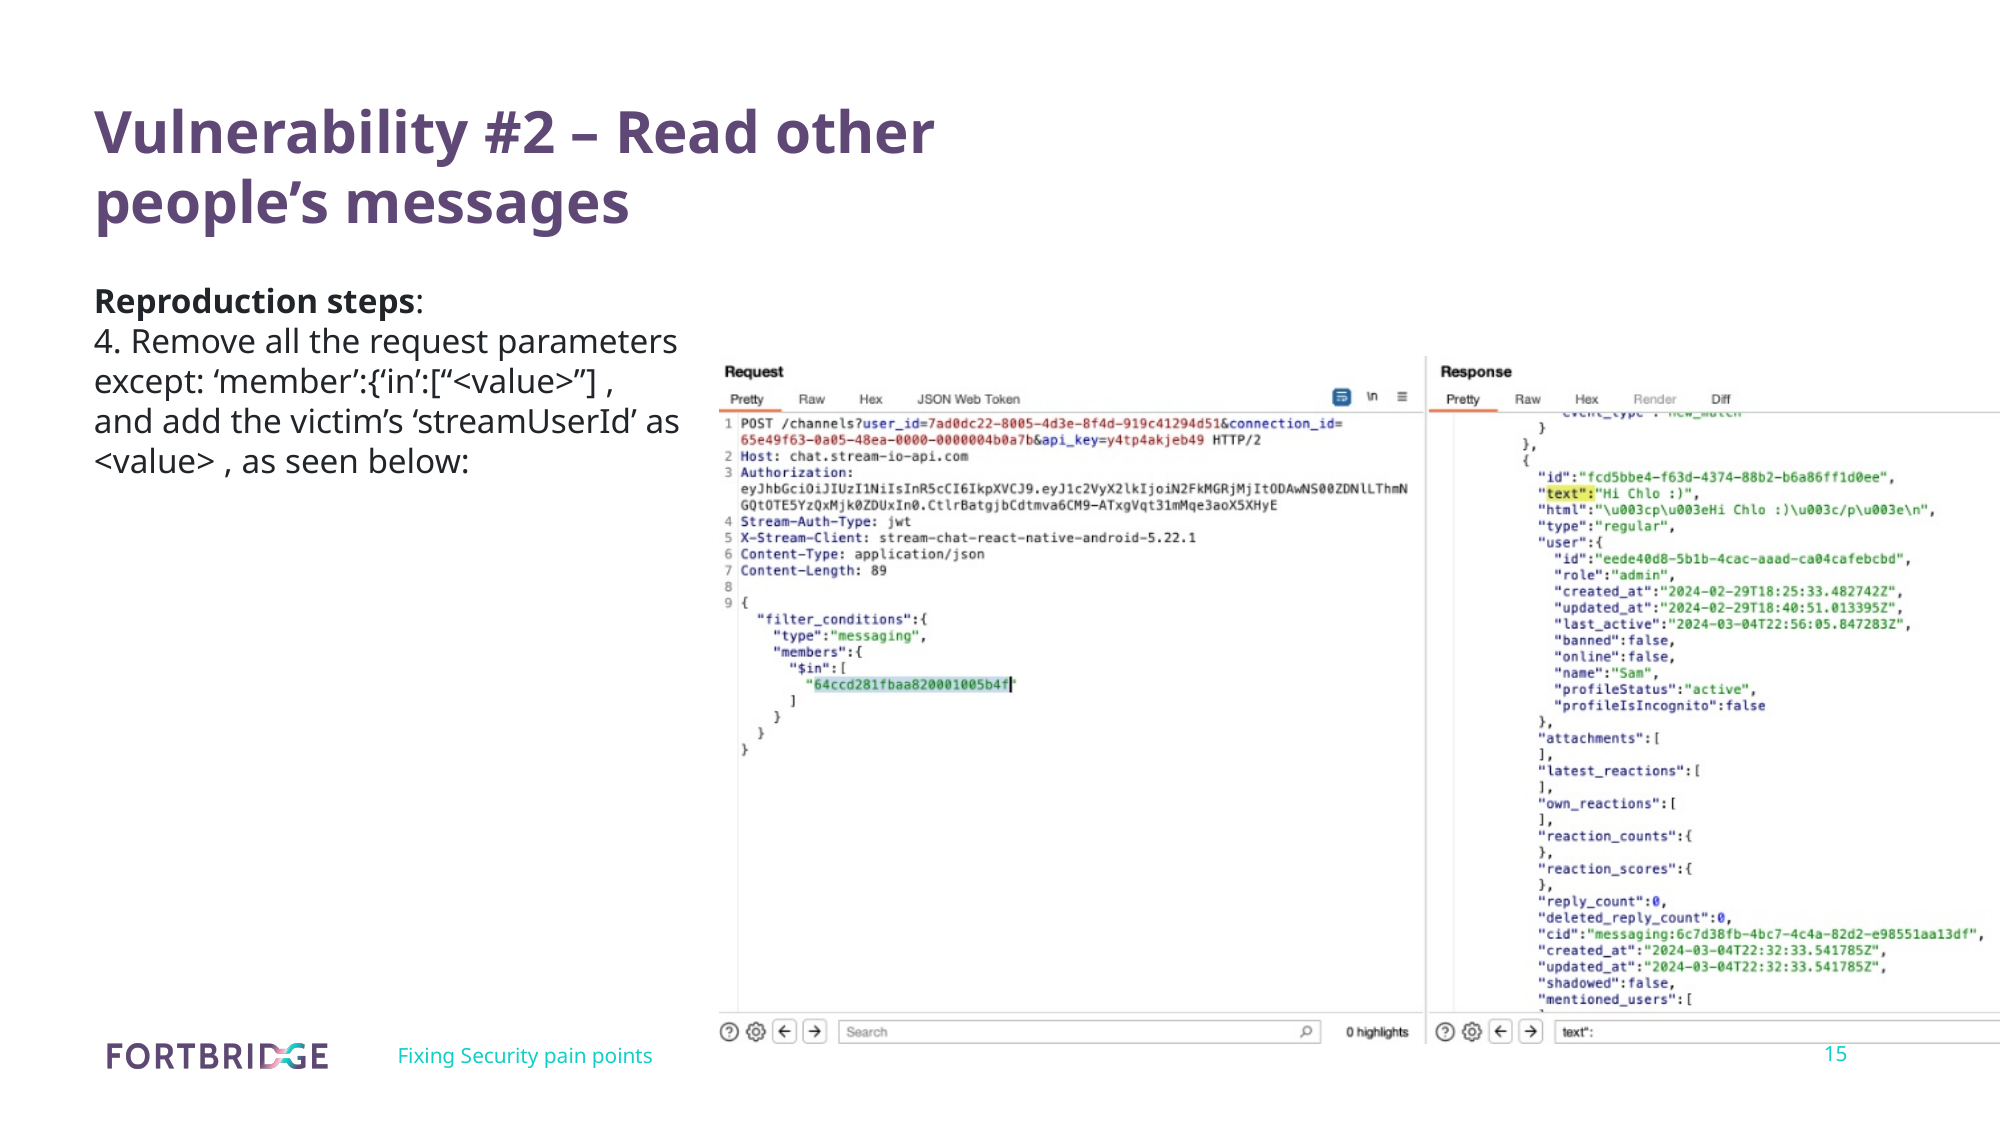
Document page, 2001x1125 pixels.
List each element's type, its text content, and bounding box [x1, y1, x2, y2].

slide_number 15 [1795, 1044, 1863, 1085]
picture [719, 356, 2000, 1044]
text_box Reproduction steps: 4. Remove all the request parameters except: ‘member’:{‘in’:[“<value>”] , and add the victim’s ‘streamUserId’ as <value> , as seen below: [79, 273, 733, 568]
footer Fixing Security pain points [382, 1025, 910, 1086]
picture [107, 1043, 328, 1069]
title Vulnerability #2 – Read other people’s messages [79, 41, 1197, 243]
